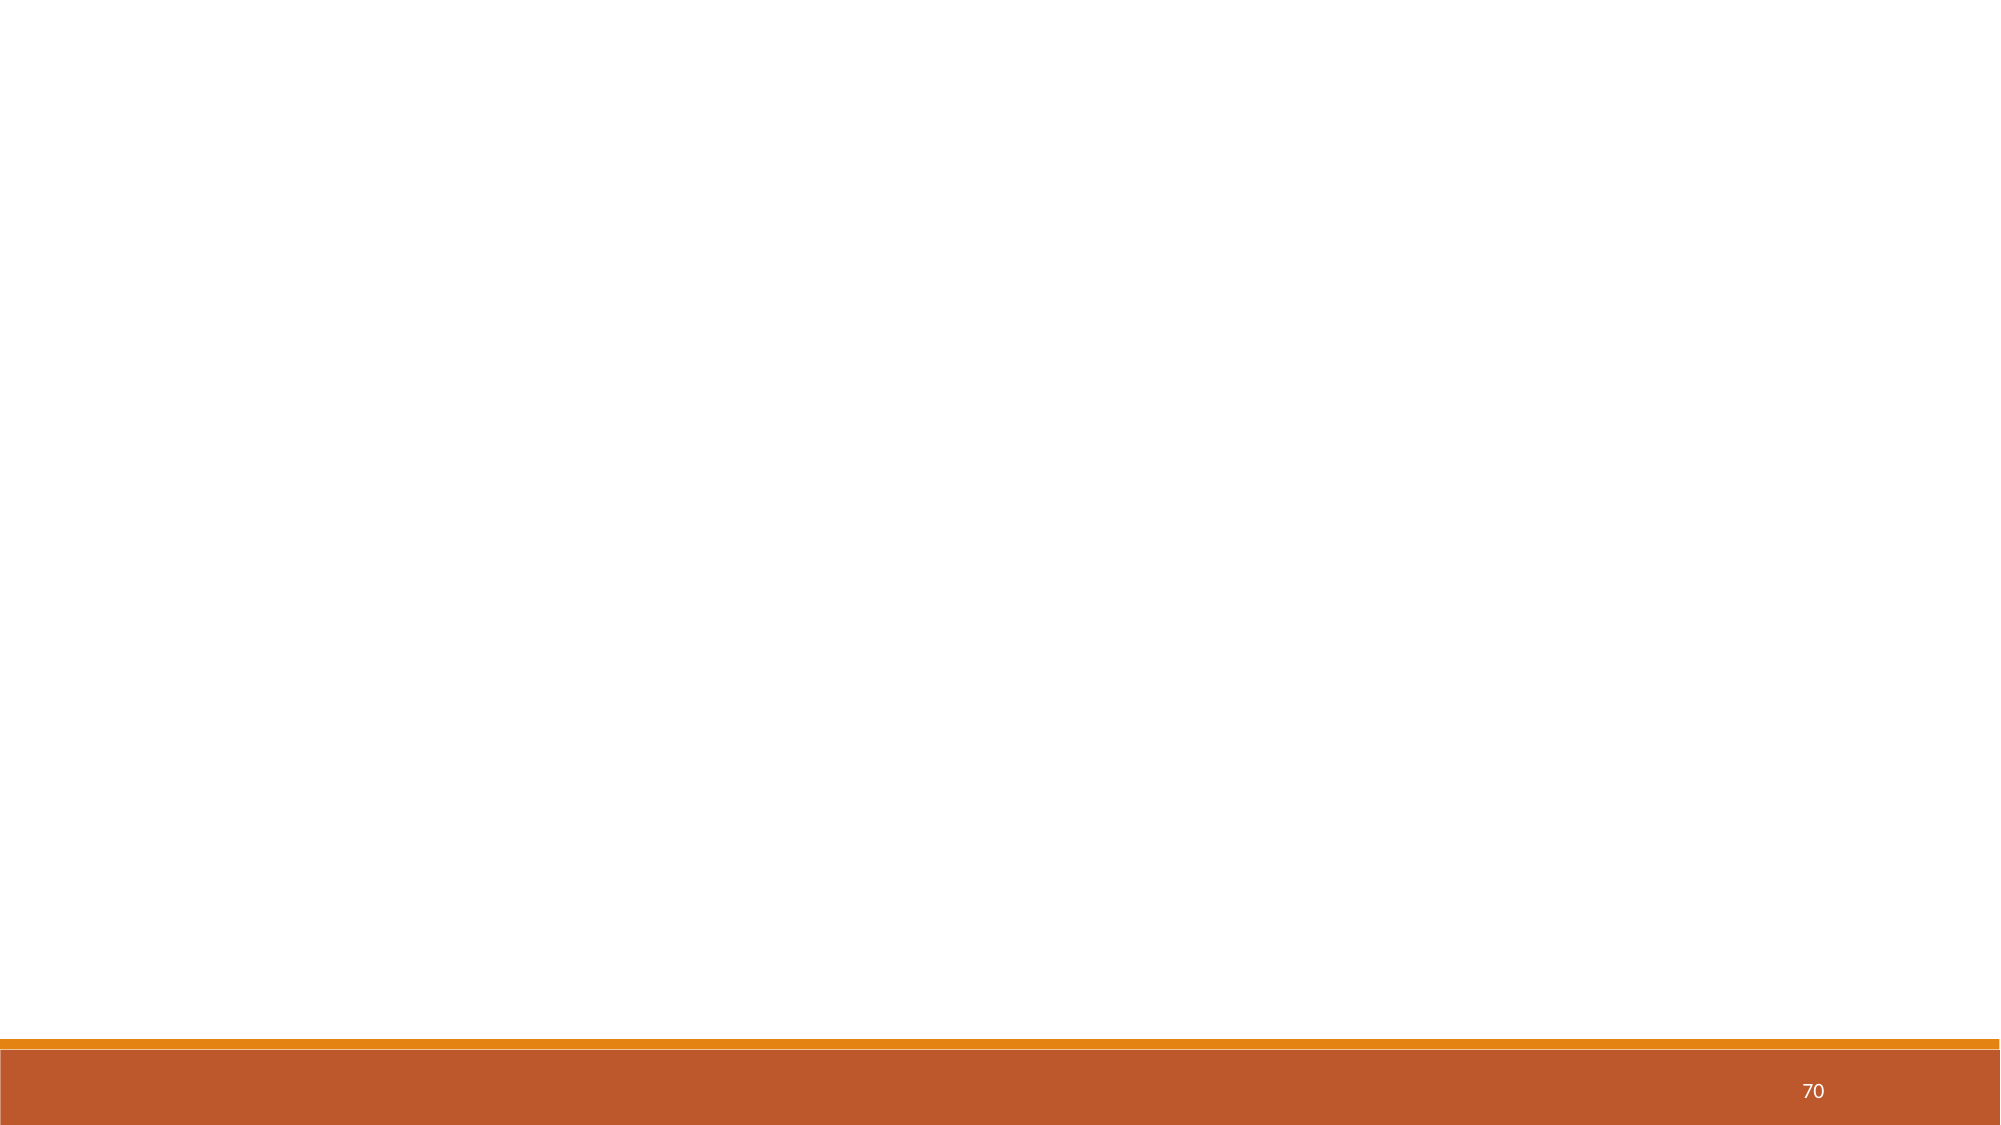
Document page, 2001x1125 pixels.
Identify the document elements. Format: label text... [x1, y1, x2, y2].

slide_number 70 [1624, 1059, 1840, 1120]
